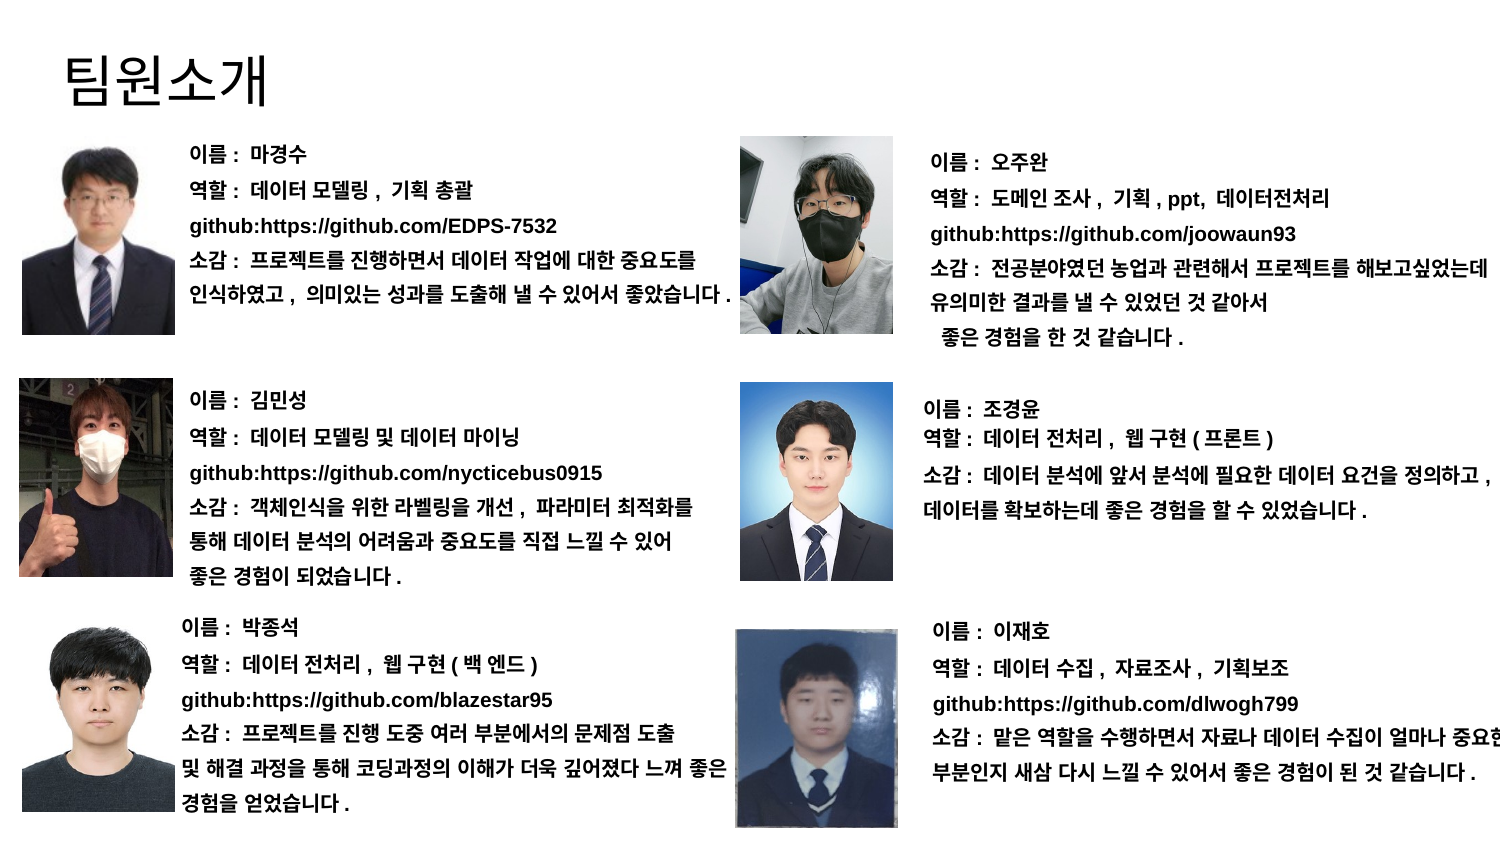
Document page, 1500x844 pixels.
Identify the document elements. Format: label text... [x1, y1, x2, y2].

picture [21, 613, 175, 812]
text_box 이름: 마경수 역할: 데이터 모델링, 기획 총괄 github:https://github.com/EDPS-7532 소감: 프로젝트를 진행하면서 데이터 작업에 대한 중요도를 인식하였고, 의미있는 성과를 도출해 낼 수 있어서 좋았습니다. [187, 136, 738, 307]
title 팀원소개 [60, 45, 309, 188]
text_box 이름: 박종석 역할: 데이터 전처리, 웹 구현(백 엔드) github:https://github.com/blazestar95 소감: 프로젝트를 진행 도중 여러 부분에서의 문제점 도출 및 해결 과정을 통해 코딩과정의 이해가 더욱 깊어졌다 느껴 좋은 경험을 얻었습니다. [179, 609, 765, 816]
picture [735, 629, 898, 828]
text_box 이름: 조경윤 역할: 데이터 전처리, 웹 구현(프론트) 소감: 데이터 분석에 앞서 분석에 필요한 데이터 요건을 정의하고, 데이터를 확보하는데 좋은 경험을 할 수 있었습니다. [921, 391, 1500, 523]
text_box 이름: 오주완 역할: 도메인 조사, 기획, ppt, 데이터전처리 github:https://github.com/joowaun93 소감: 전공분야였던 농업과 관련해서 프로젝트를 해보고싶었는데 유의미한 결과를 낼 수 있었던 것 같아서 좋은 경험을 한 것 같습니다. [928, 143, 1500, 350]
text_box 이름: 김민성 역할: 데이터 모델링 및 데이터 마이닝 github:https://github.com/nycticebus0915 소감: 객체인식을 위한 라벨링을 개선, 파라미터 최적화를 통해 데이터 분석의 어려움과 중요도를 직접 느낄 수 있어 좋은 경험이 되었습니다. [187, 382, 742, 589]
picture [740, 382, 893, 581]
picture [19, 378, 173, 577]
picture [21, 135, 175, 335]
picture [740, 135, 893, 335]
text_box 이름: 이재호 역할: 데이터 수집, 자료조사, 기획보조 github:https://github.com/dlwogh799 소감: 맡은 역할을 수행하면서 자료나 데이터 수집이 얼마나 중요한 부분인지 새삼 다시 느낄 수 있어서 좋은 경험이 된 것 같습니다. [930, 613, 1500, 785]
